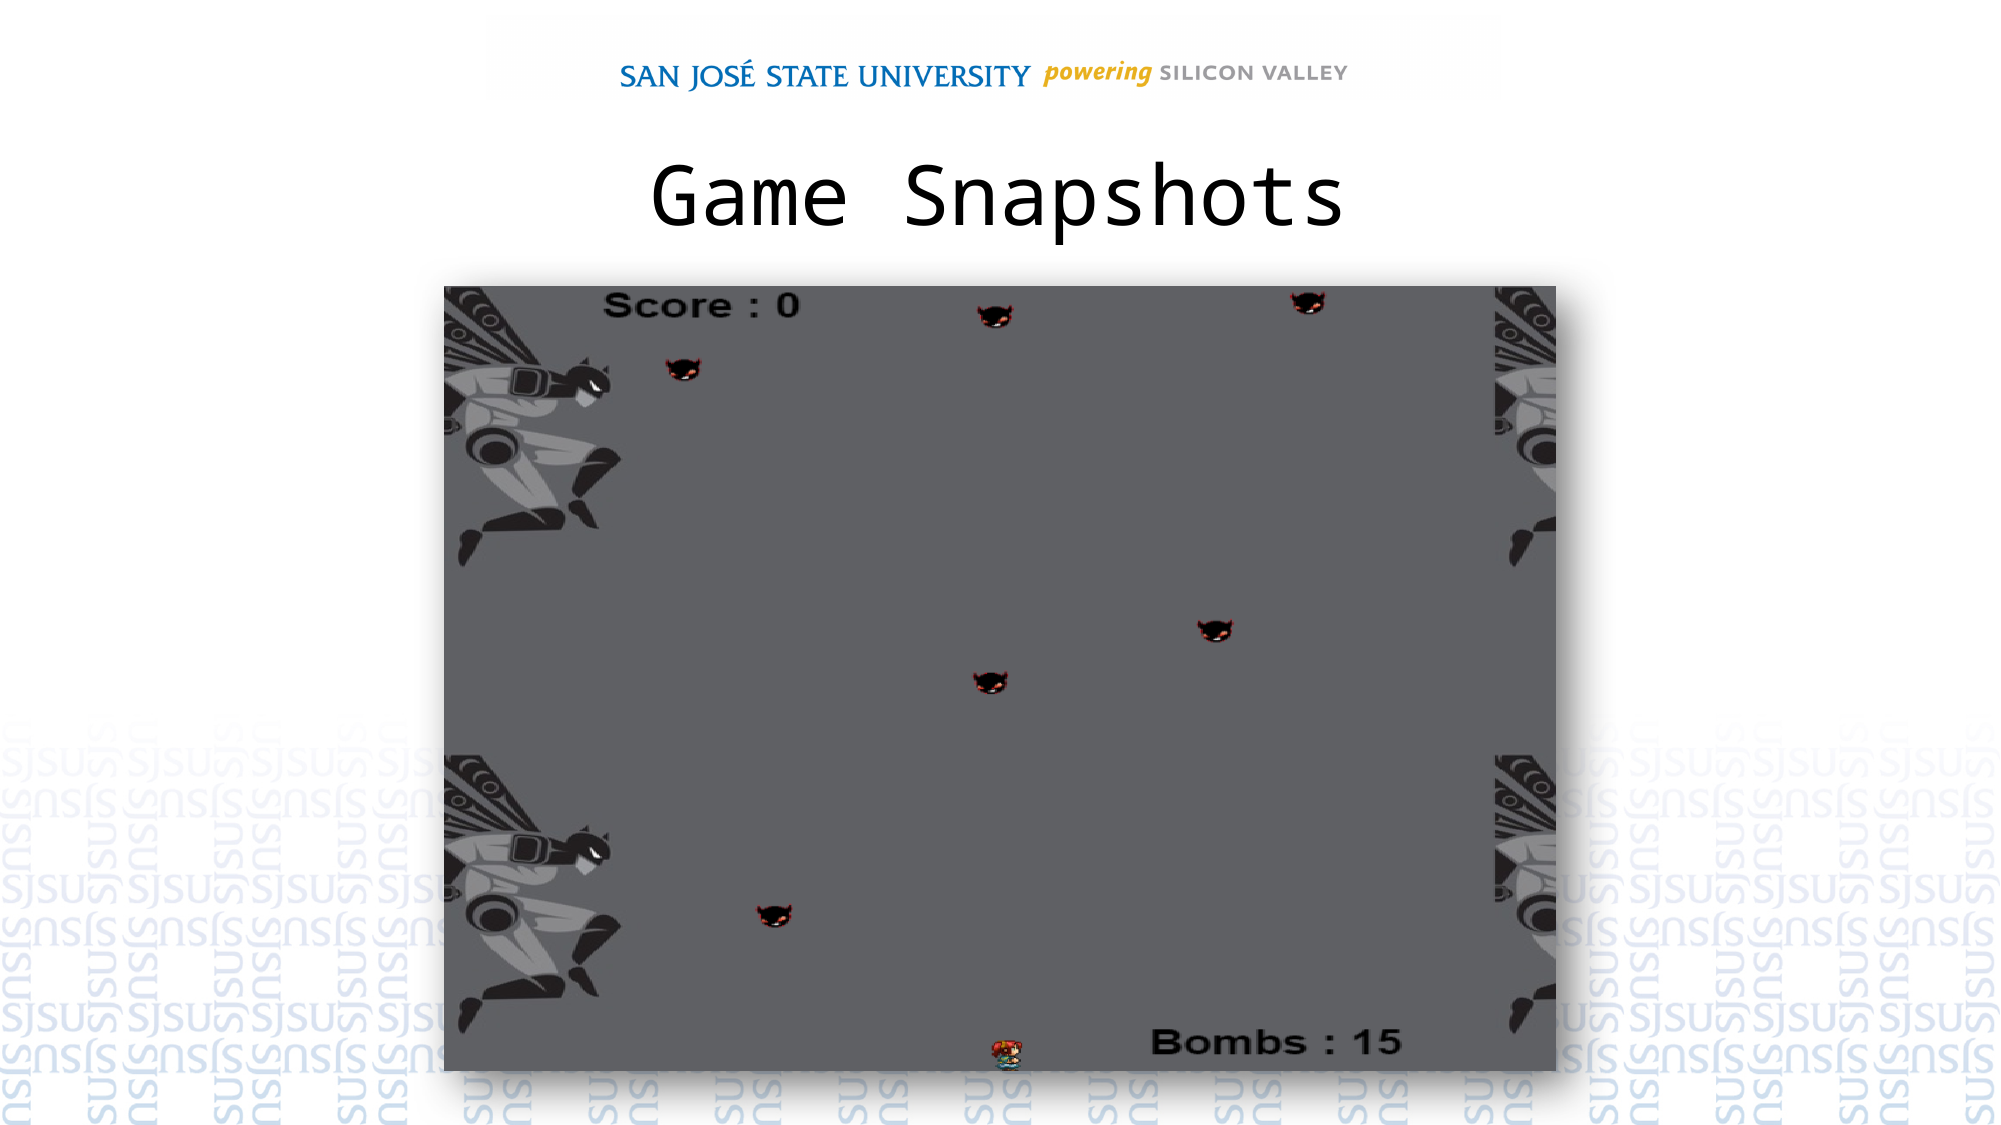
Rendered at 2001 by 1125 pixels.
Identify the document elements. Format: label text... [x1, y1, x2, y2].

picture [486, 15, 1514, 100]
text_box Game Snapshots [635, 135, 1365, 250]
picture [0, 286, 2000, 1125]
